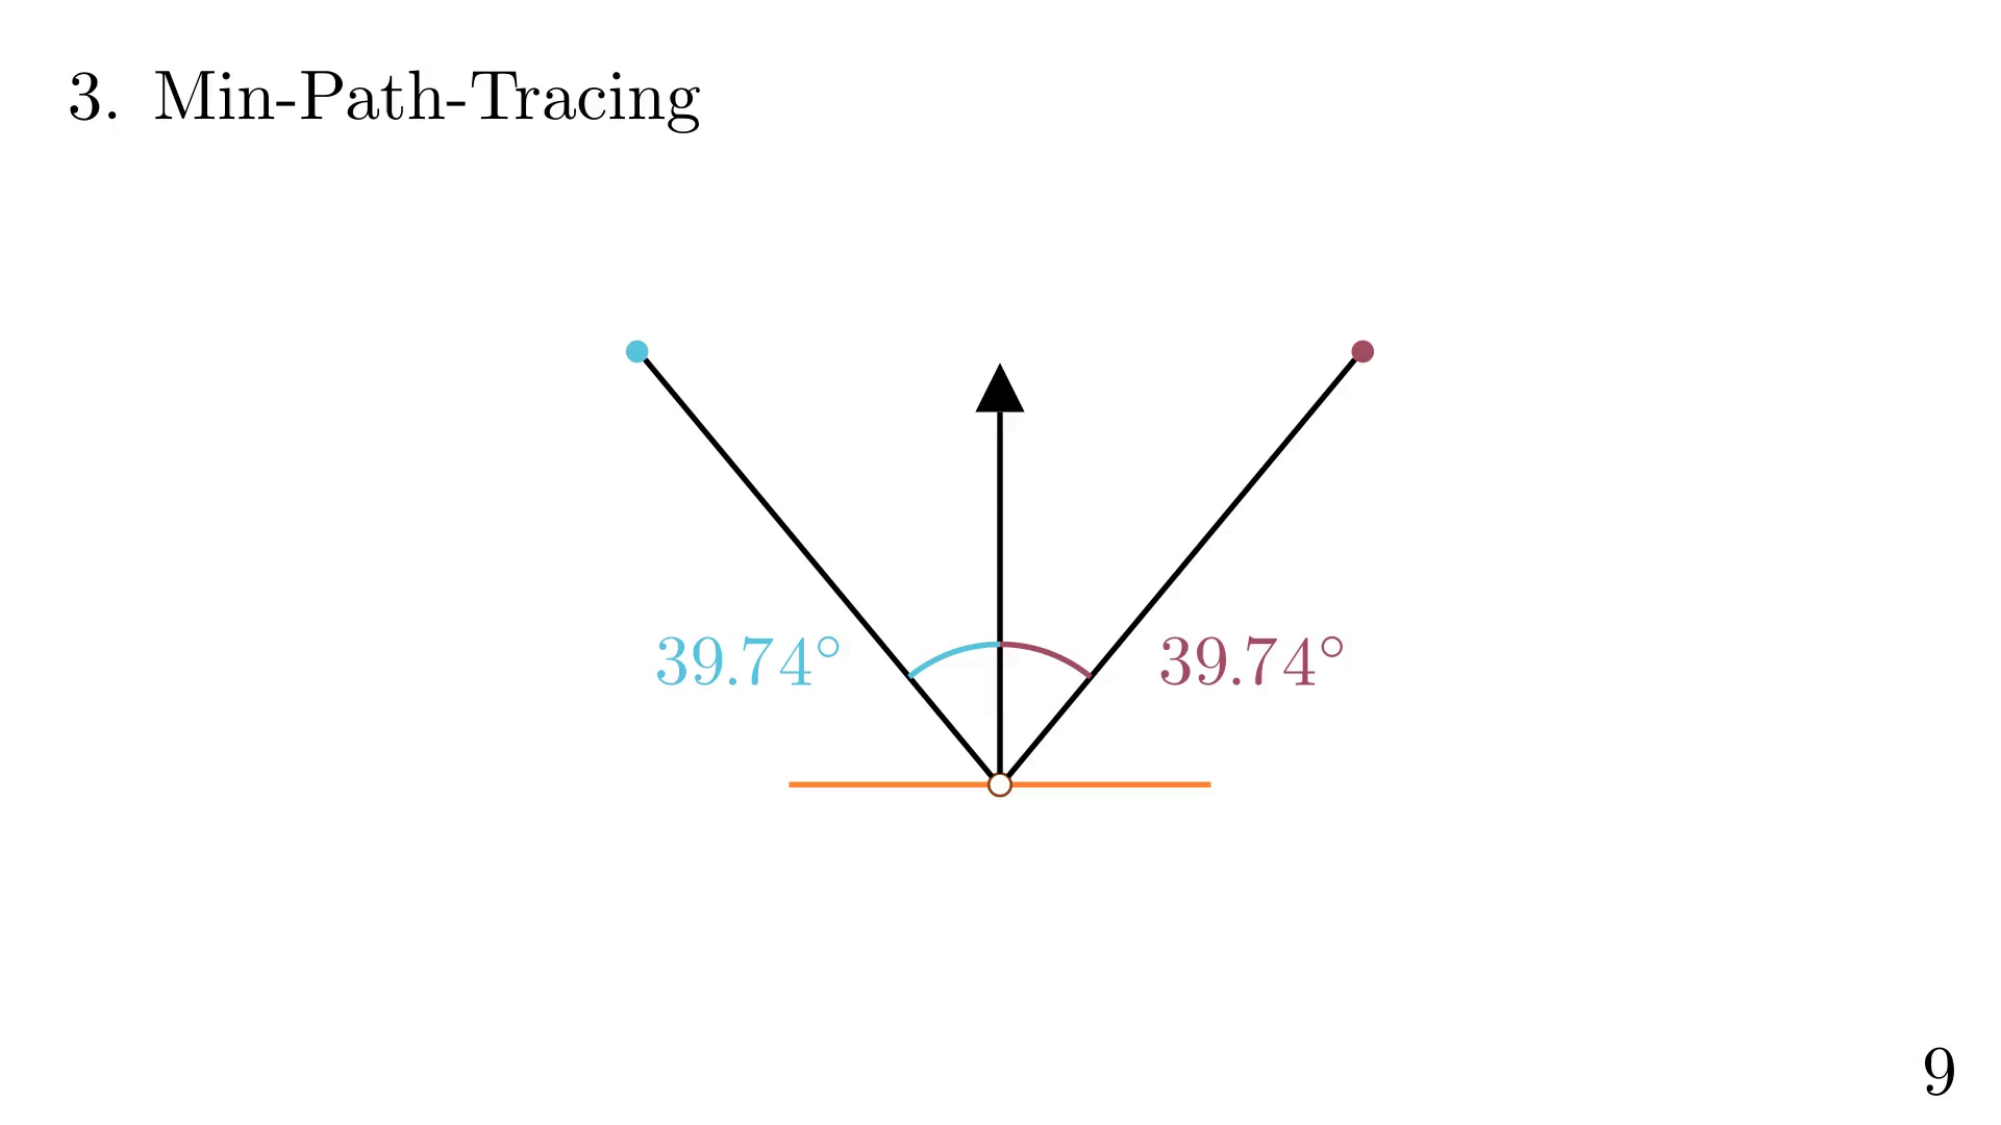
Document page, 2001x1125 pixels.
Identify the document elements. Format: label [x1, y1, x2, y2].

text_box [0, 0, 2000, 1125]
